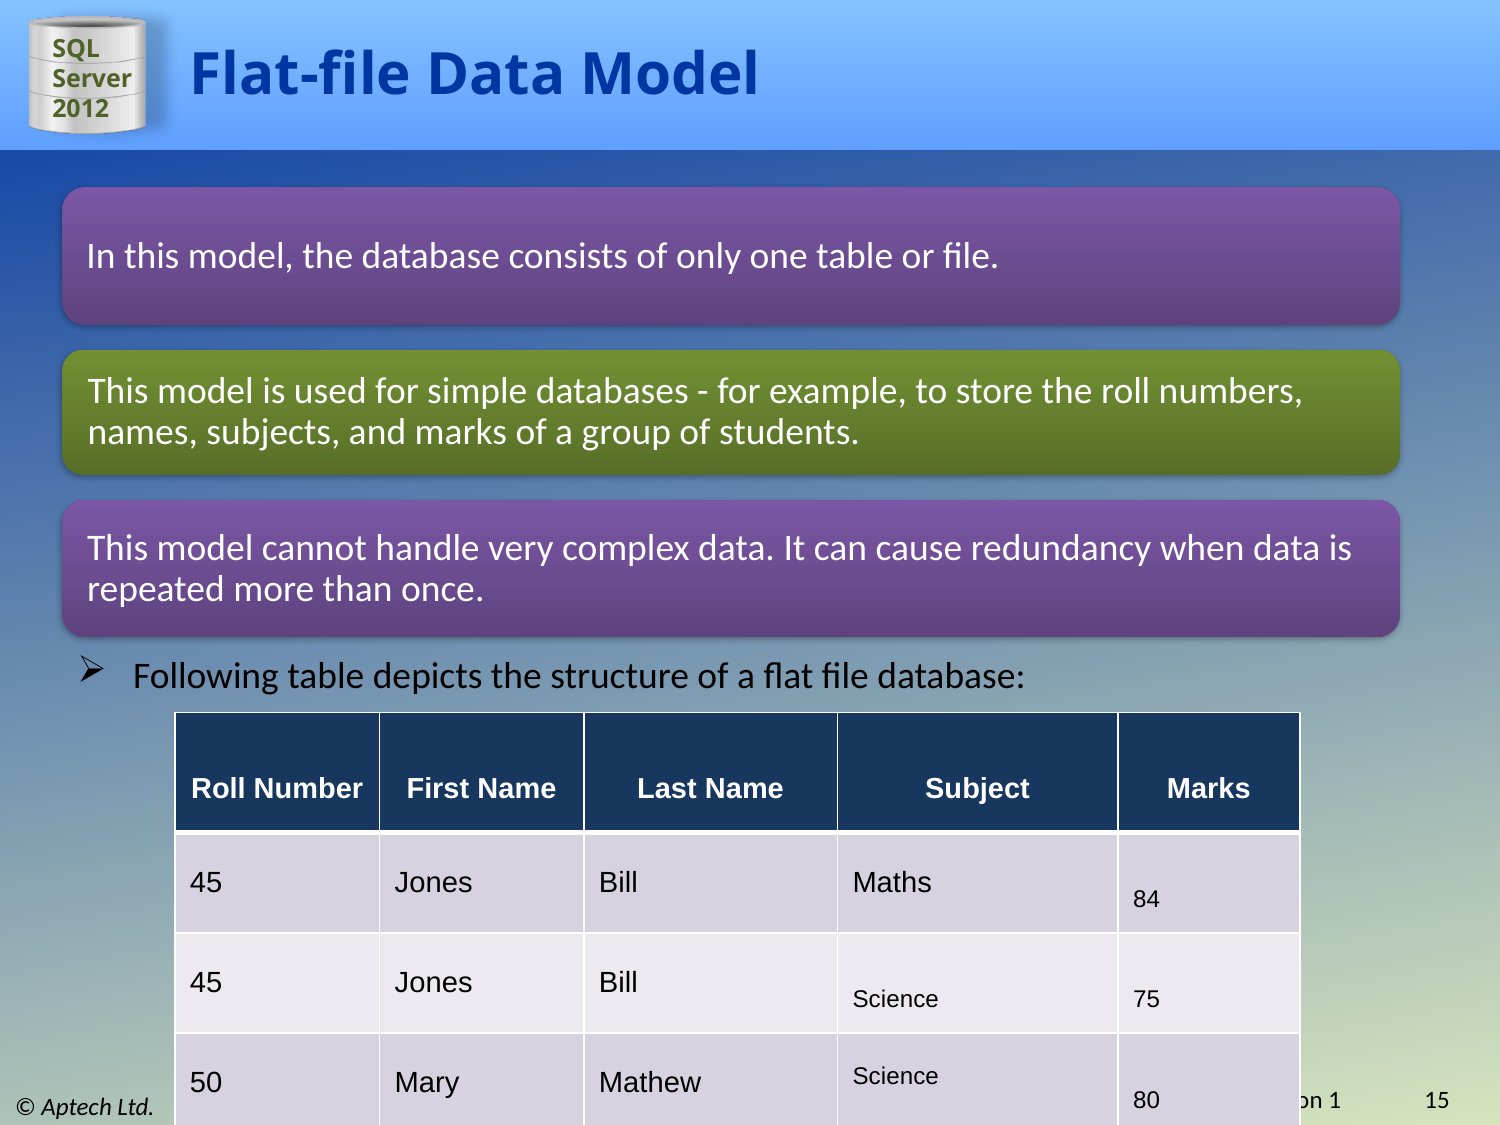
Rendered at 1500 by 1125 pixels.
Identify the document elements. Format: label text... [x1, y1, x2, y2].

table_cell Jones [380, 835, 583, 932]
table_header Last Name [585, 713, 837, 830]
table_header Roll Number [176, 713, 379, 830]
slide_number 15 [1363, 1084, 1465, 1113]
table_cell Bill [585, 835, 837, 932]
table_cell 45 [176, 835, 379, 932]
table_cell Science [838, 934, 1117, 1032]
table_cell 50 [176, 1034, 379, 1125]
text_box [62, 499, 1401, 638]
table_cell Jones [380, 934, 583, 1032]
table_cell 45 [176, 934, 379, 1032]
table_cell Science [838, 1034, 1117, 1125]
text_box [62, 187, 1401, 326]
table_header Marks [1119, 713, 1299, 830]
table_cell Mathew [585, 1034, 837, 1125]
title Flat-file Data Model [174, 37, 1426, 106]
picture [24, 0, 150, 150]
text_box Following table depicts the structure of a flat file database: [62, 645, 1288, 704]
footer RDBMS Concepts/ Session 1 [1301, 1084, 1363, 1113]
table_cell Bill [585, 934, 837, 1032]
table_cell Maths [838, 835, 1117, 932]
table_header Subject [838, 713, 1117, 830]
table_cell Mary [380, 1034, 583, 1125]
table_header First Name [380, 713, 583, 830]
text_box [62, 349, 1401, 476]
table_cell 80 [1119, 1034, 1299, 1125]
table_cell 75 [1119, 934, 1299, 1032]
table_cell 84 [1119, 835, 1299, 932]
